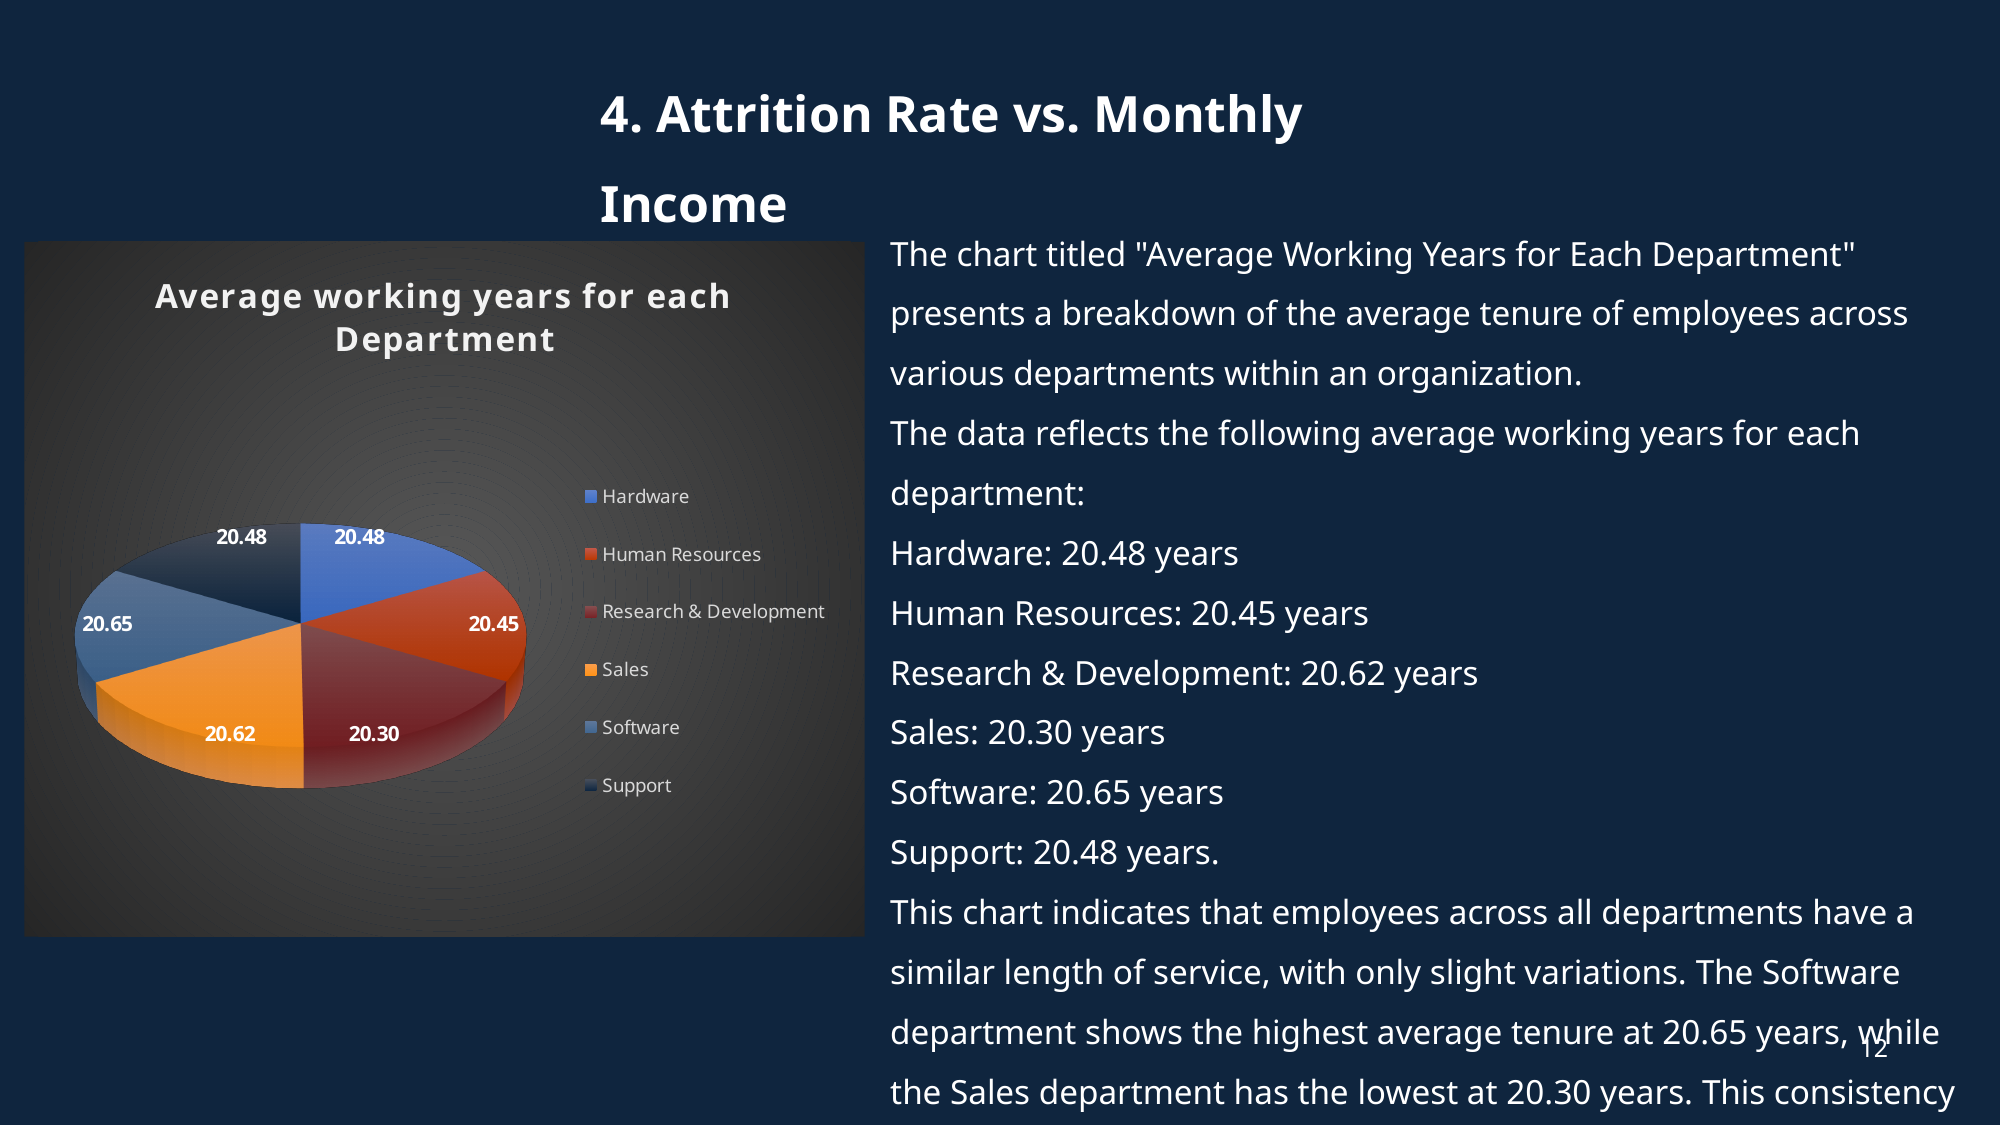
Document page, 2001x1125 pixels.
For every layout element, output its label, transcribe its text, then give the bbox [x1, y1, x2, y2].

list 4. Attrition Rate vs. Monthly Income [585, 45, 1375, 128]
chart [24, 241, 865, 937]
text_box The chart titled "Average Working Years for Each Department" presents a breakdown of the average tenure of employees across various departments within an organization. The data reflects the following average working years for each department: Hardware: 20.48 years Human Resources: 20.45 years Research & Development: 20.62 years Sales: 20.30 years Software: 20.65 years Support: 20.48 years. This chart indicates that employees across all departments have a similar length of service, with only slight variations. The Software department shows the highest average tenure at 20.65 years, while the Sales department has the lowest at 20.30 years. This consistency across departments may suggest a stable and long-serving workforce. [875, 205, 2000, 1125]
